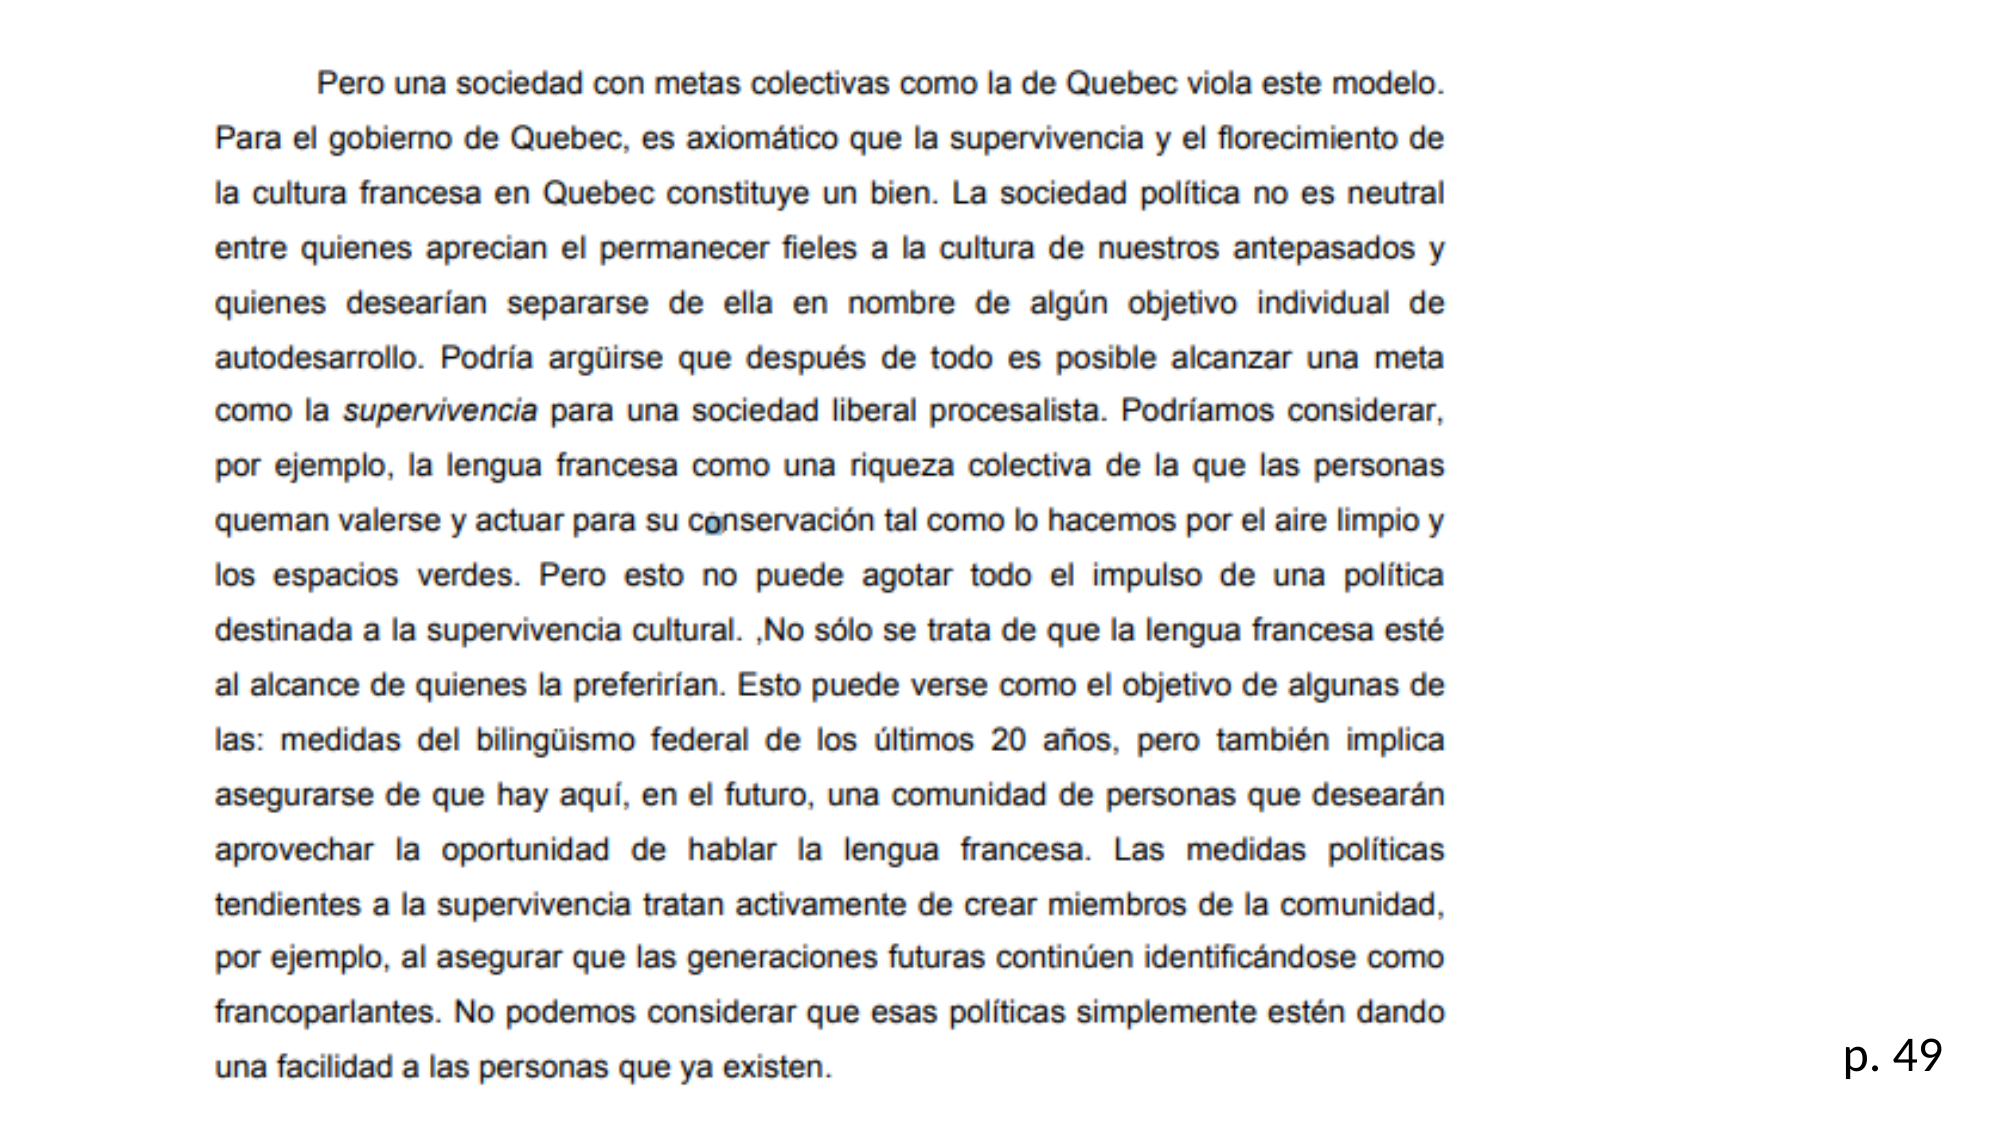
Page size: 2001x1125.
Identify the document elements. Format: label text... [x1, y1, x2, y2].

text_box p. 49 [1827, 1014, 1971, 1089]
picture [183, 61, 1511, 1090]
